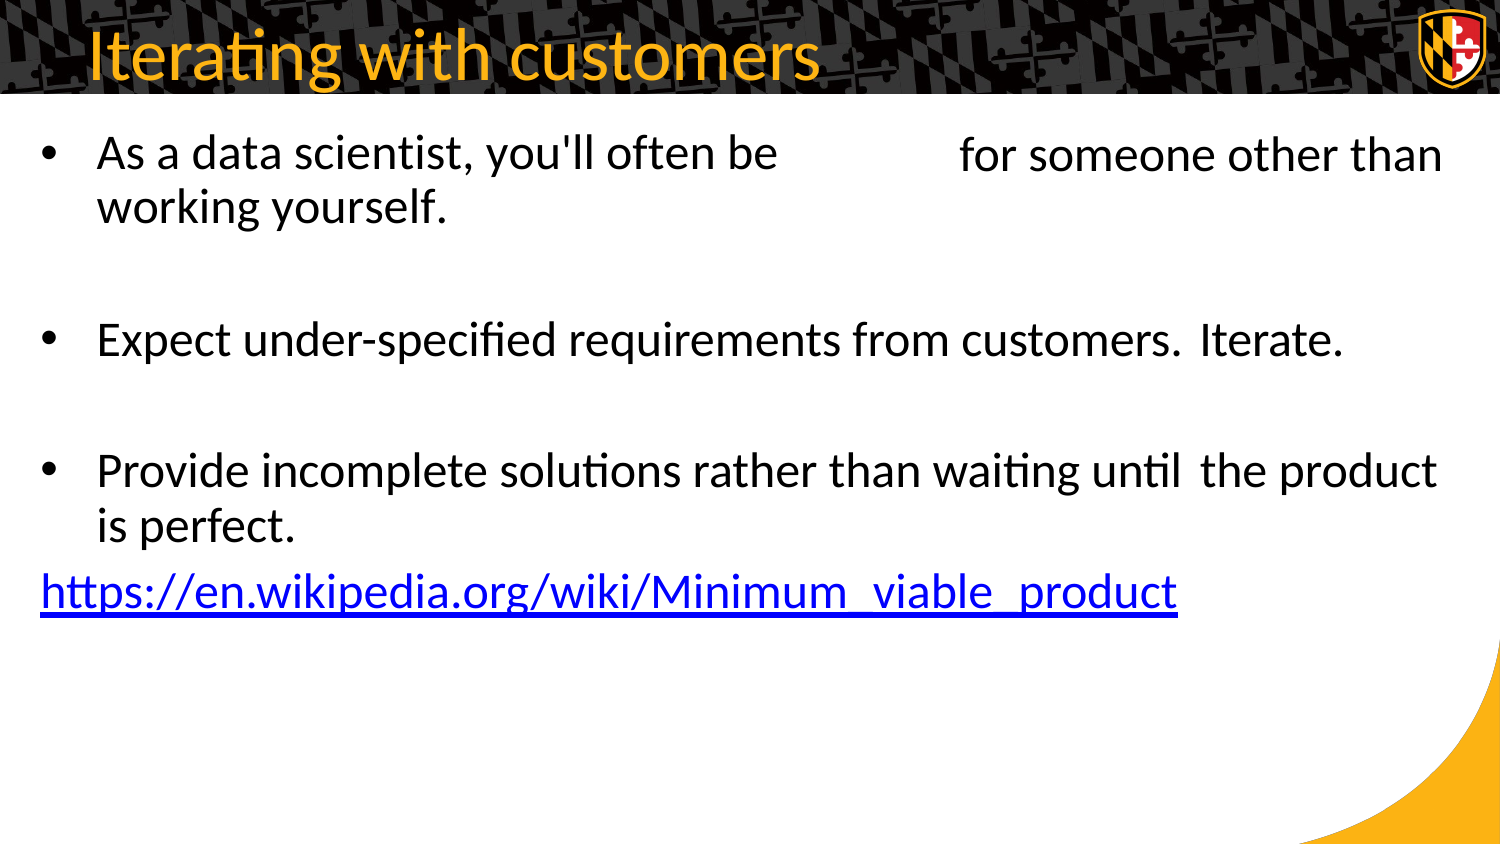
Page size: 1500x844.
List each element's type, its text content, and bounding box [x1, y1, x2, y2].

text_box Expect under-specified requirements from customers. [94, 310, 1197, 365]
text_box for someone other than [957, 124, 1454, 179]
text_box https://en.wikipedia.org/wiki/Minimum_viable_product [38, 562, 1191, 617]
text_box Provide incomplete solutions rather than waiting until is perfect. [94, 441, 1199, 550]
text_box • [38, 308, 68, 364]
text_box • [38, 123, 68, 178]
text_box [1299, 639, 1500, 844]
text_box Iterating with customers As a data scientist, you'll often be working yourself. [85, 11, 958, 234]
text_box • [38, 439, 68, 494]
text_box [0, 0, 1500, 94]
text_box the product [1197, 441, 1449, 496]
text_box Iterate. [1197, 310, 1357, 365]
text_box [1418, 9, 1500, 89]
